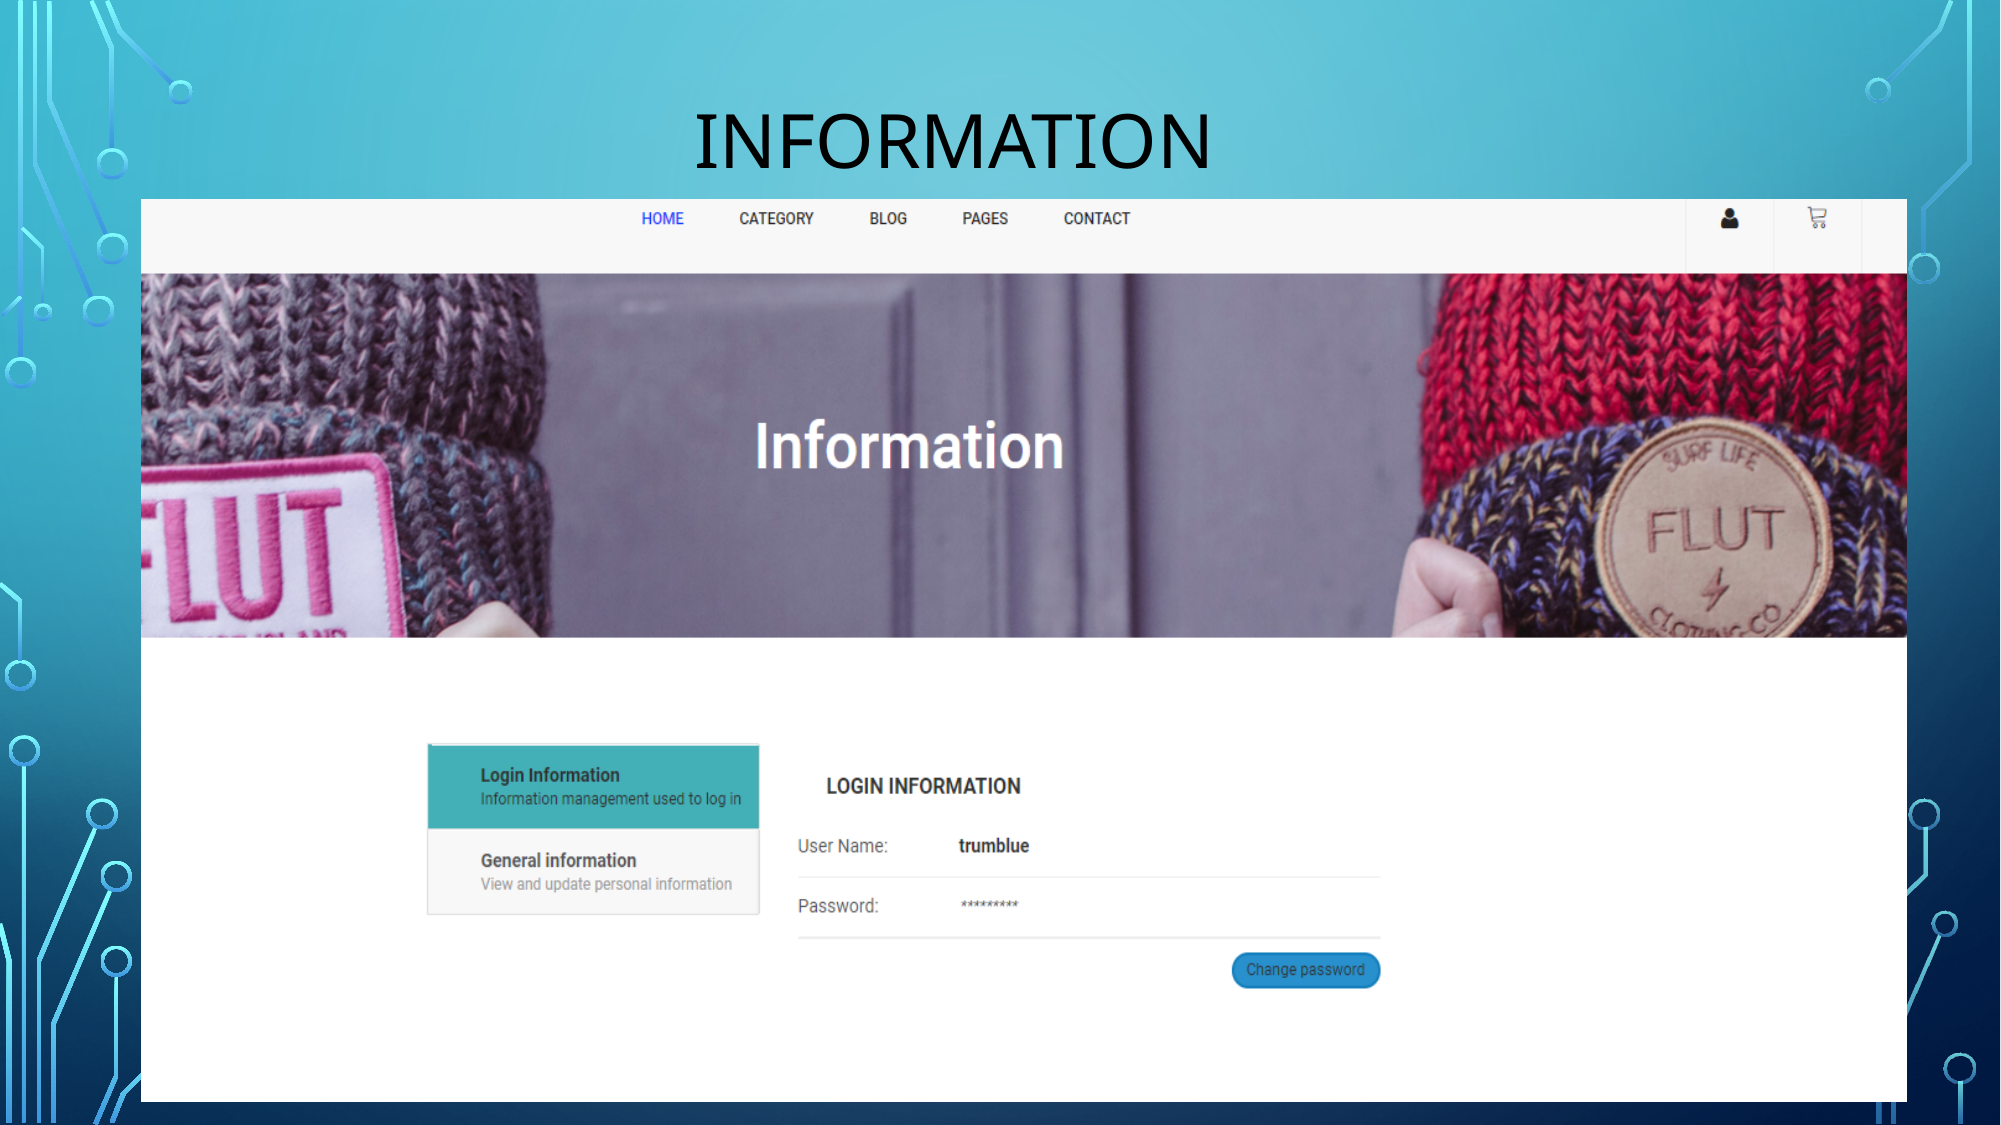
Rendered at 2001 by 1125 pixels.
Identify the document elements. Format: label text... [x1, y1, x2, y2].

title Information [141, 23, 1767, 199]
picture [141, 199, 1907, 1102]
